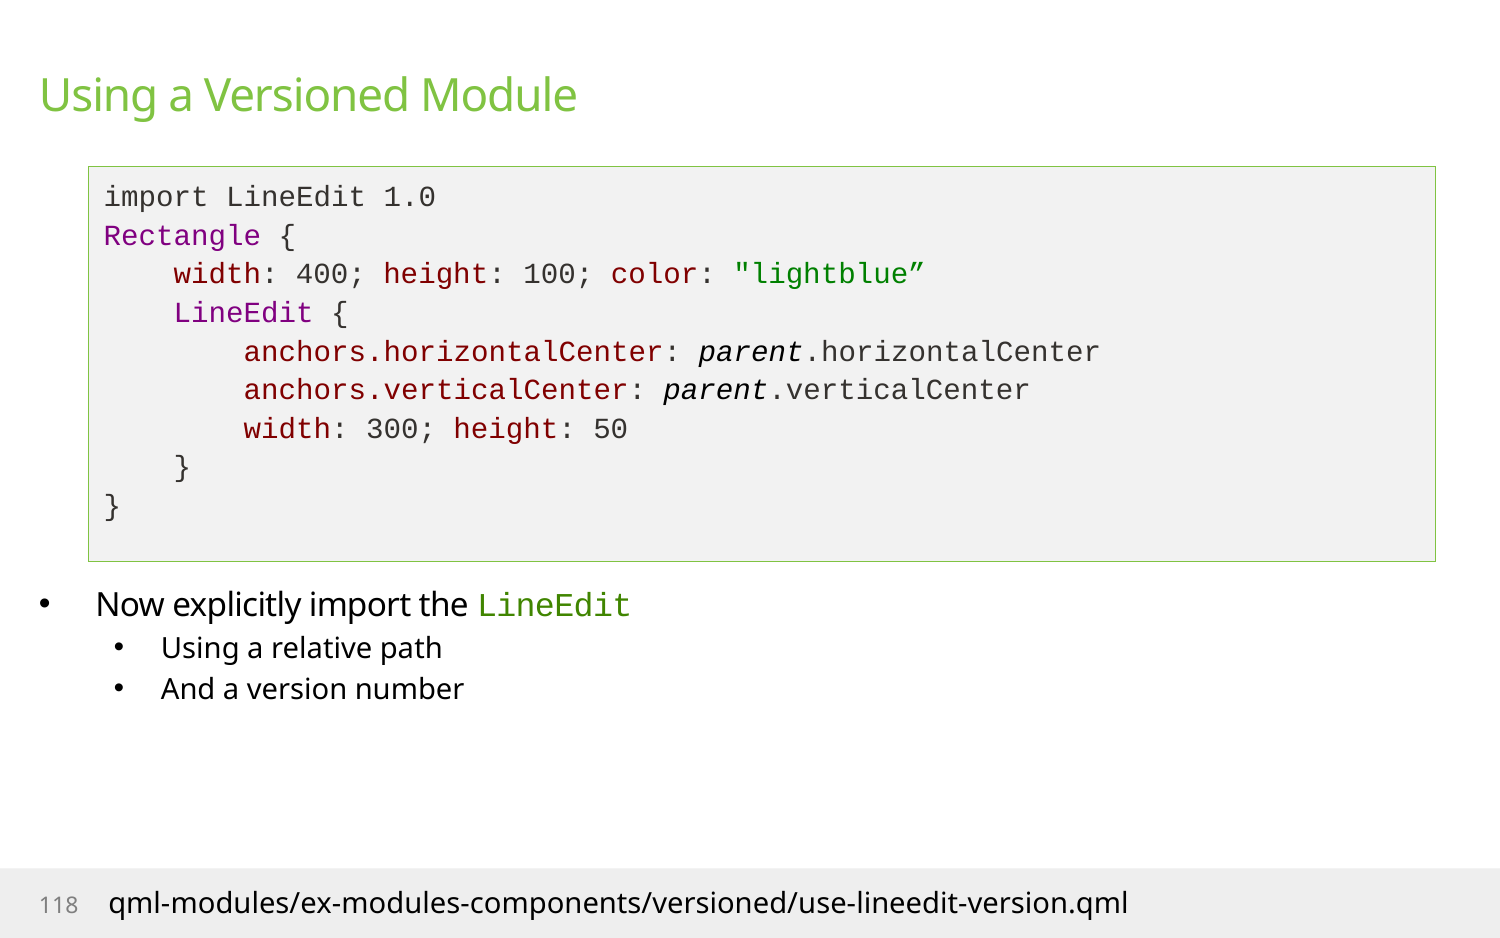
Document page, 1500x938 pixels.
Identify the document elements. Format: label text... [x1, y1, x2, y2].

slide_number 118 [39, 892, 93, 921]
text_box qml-modules/ex-modules-components/versioned/use-lineedit-version.qml [93, 892, 1315, 925]
text_box import LineEdit 1.0 Rectangle { width: 400; height: 100; color: "lightblue” LineEdit { anchors.horizontalCenter: parent.horizontalCenter anchors.verticalCenter: parent.verticalCenter width: 300; height: 50 } } [88, 166, 1436, 562]
title Using a Versioned Module [39, 66, 1052, 196]
list Now explicitly import the LineEdit Using a relative path And a version number [39, 583, 1272, 748]
